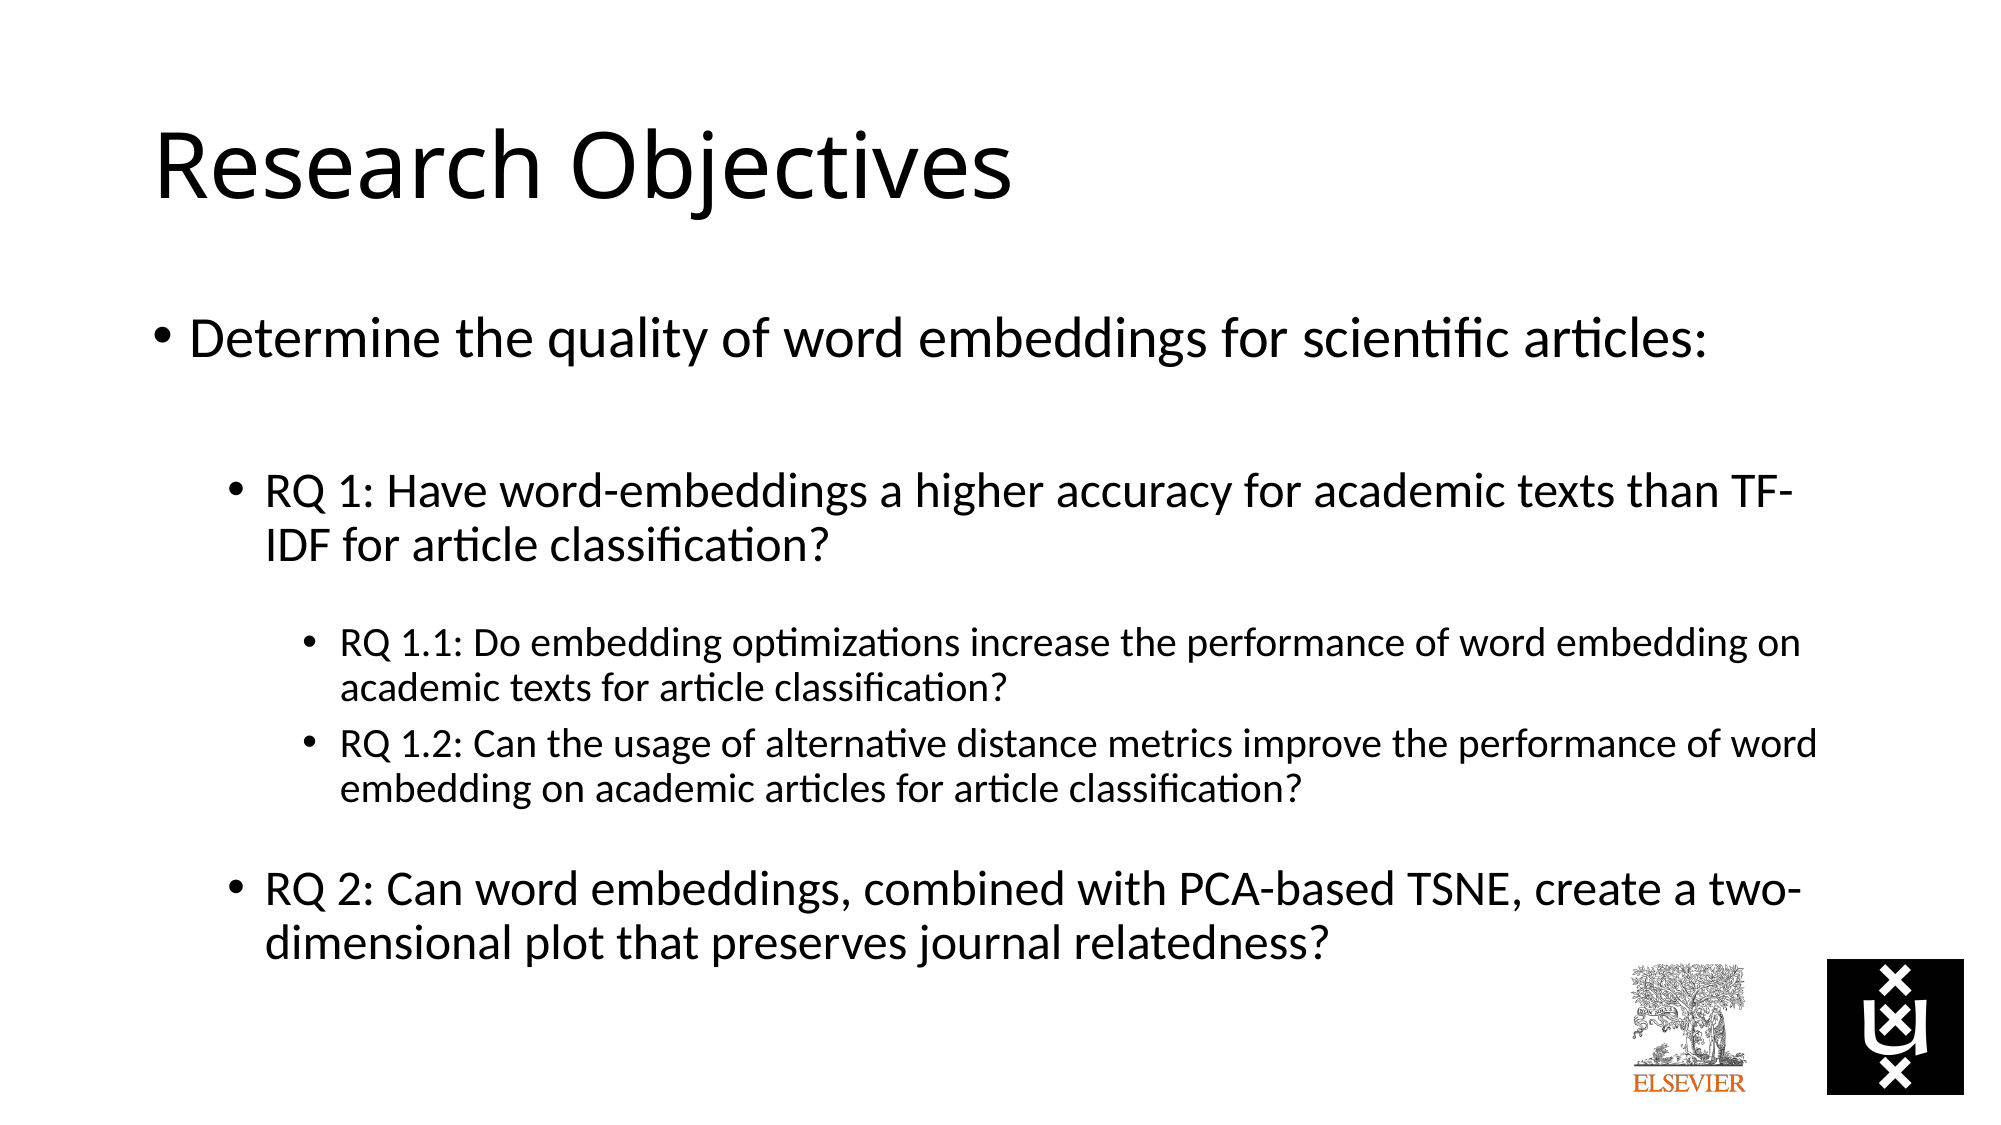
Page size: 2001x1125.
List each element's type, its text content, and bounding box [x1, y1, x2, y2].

title Research Objectives [137, 59, 1863, 278]
picture [1627, 959, 1750, 1095]
picture [1827, 959, 1964, 1095]
list Determine the quality of word embeddings for scientific articles: RQ 1: Have word-embeddings a higher accuracy for academic texts than TF-IDF for article classification? RQ 1.1: Do embedding optimizations increase the performance of word embedding on academic texts for article classification? RQ 1.2: Can the usage of alternative distance metrics improve the performance of word embedding on academic articles for article classification? RQ 2: Can word embeddings, combined with PCA-based TSNE, create a two-dimensional plot that preserves journal relatedness? [137, 299, 1863, 1014]
